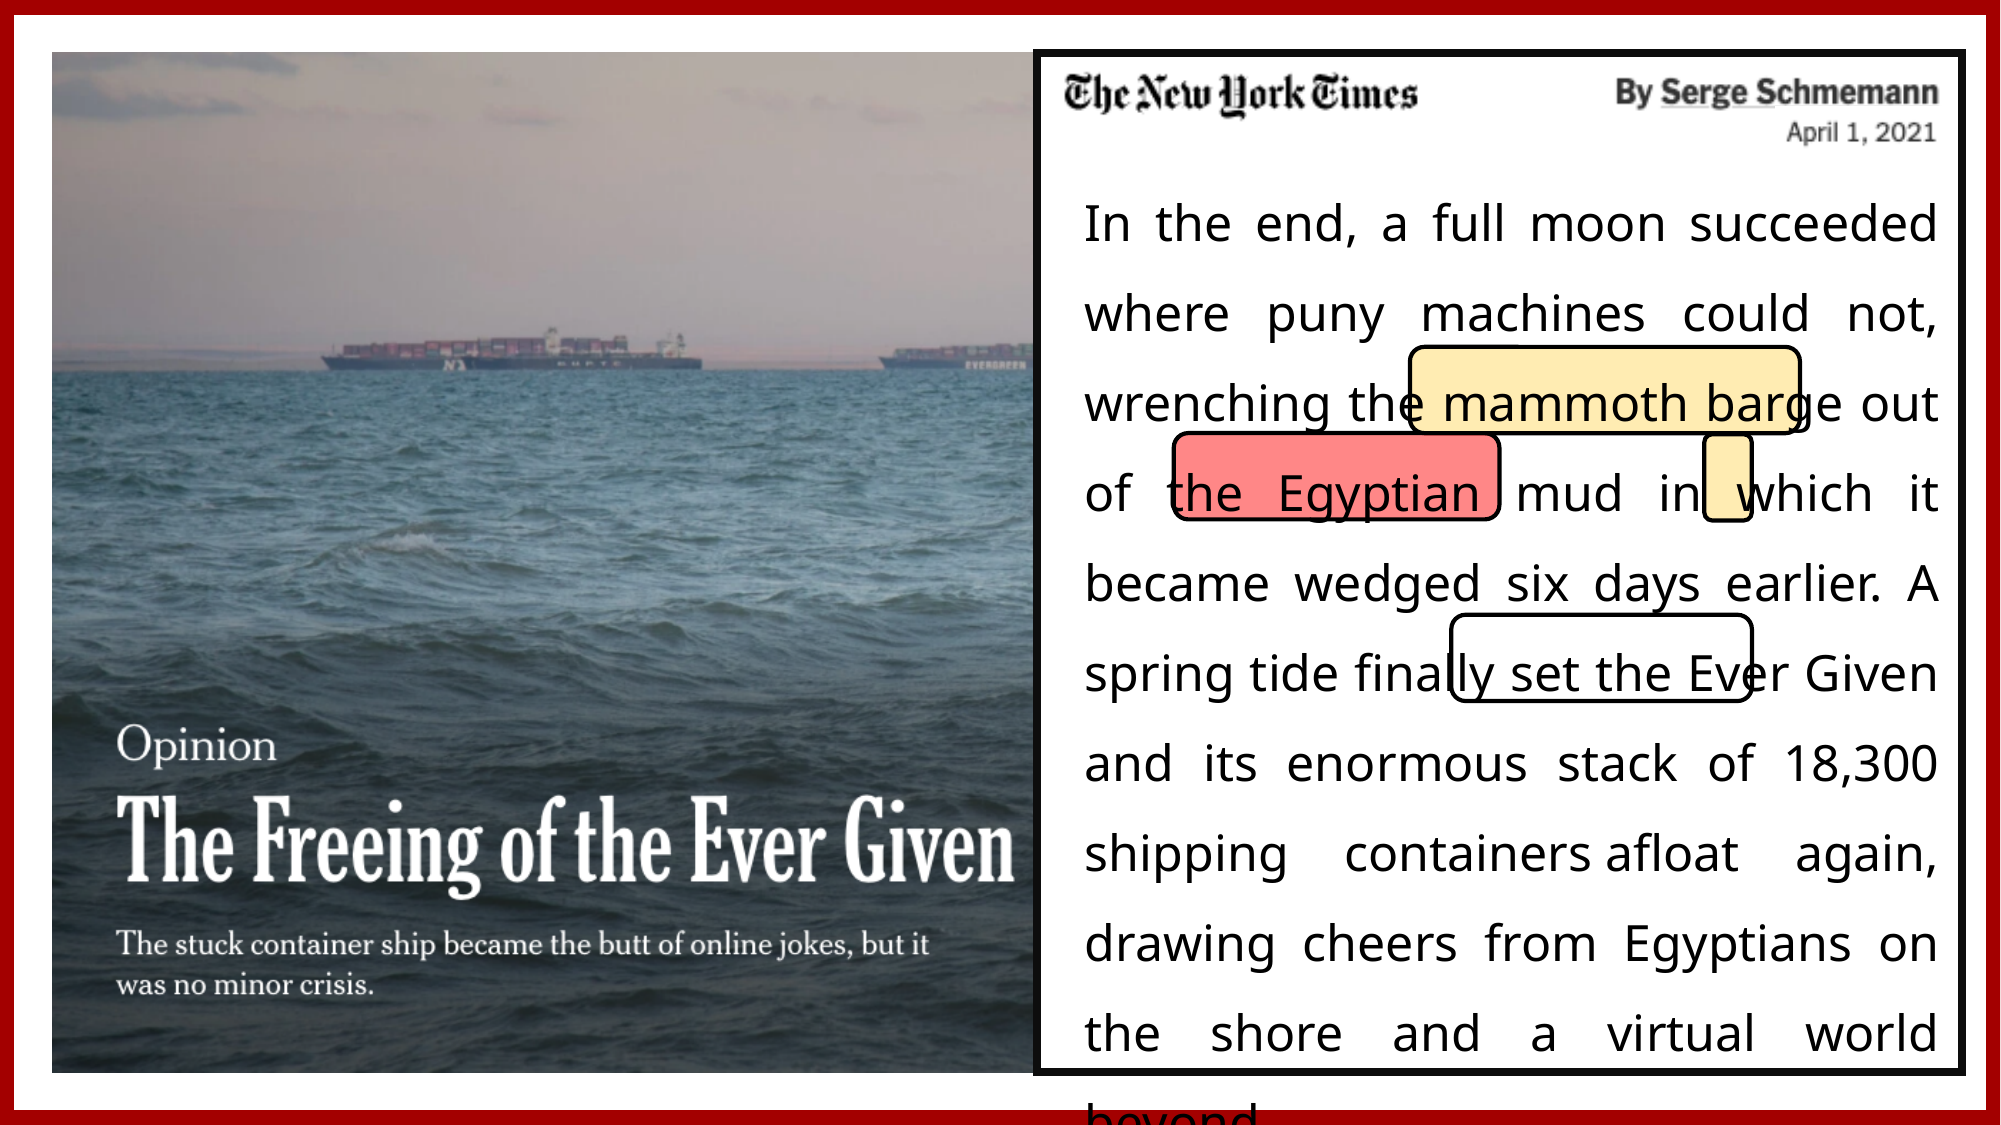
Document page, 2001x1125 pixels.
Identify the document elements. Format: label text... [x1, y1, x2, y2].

text_box In the end, a full moon succeeded where puny machines could not, wrenching the mammoth barge out of the Egyptian mud in which it became wedged six days earlier. A spring tide finally set the Ever Given and its enormous stack of 18,300 shipping containers afloat again, drawing cheers from Egyptians on the shore and a virtual world beyond. [1070, 153, 1955, 1125]
text_box [1948, 52, 1963, 1073]
picture [52, 52, 1948, 1073]
slide_number 17 [1955, 1073, 1959, 1103]
